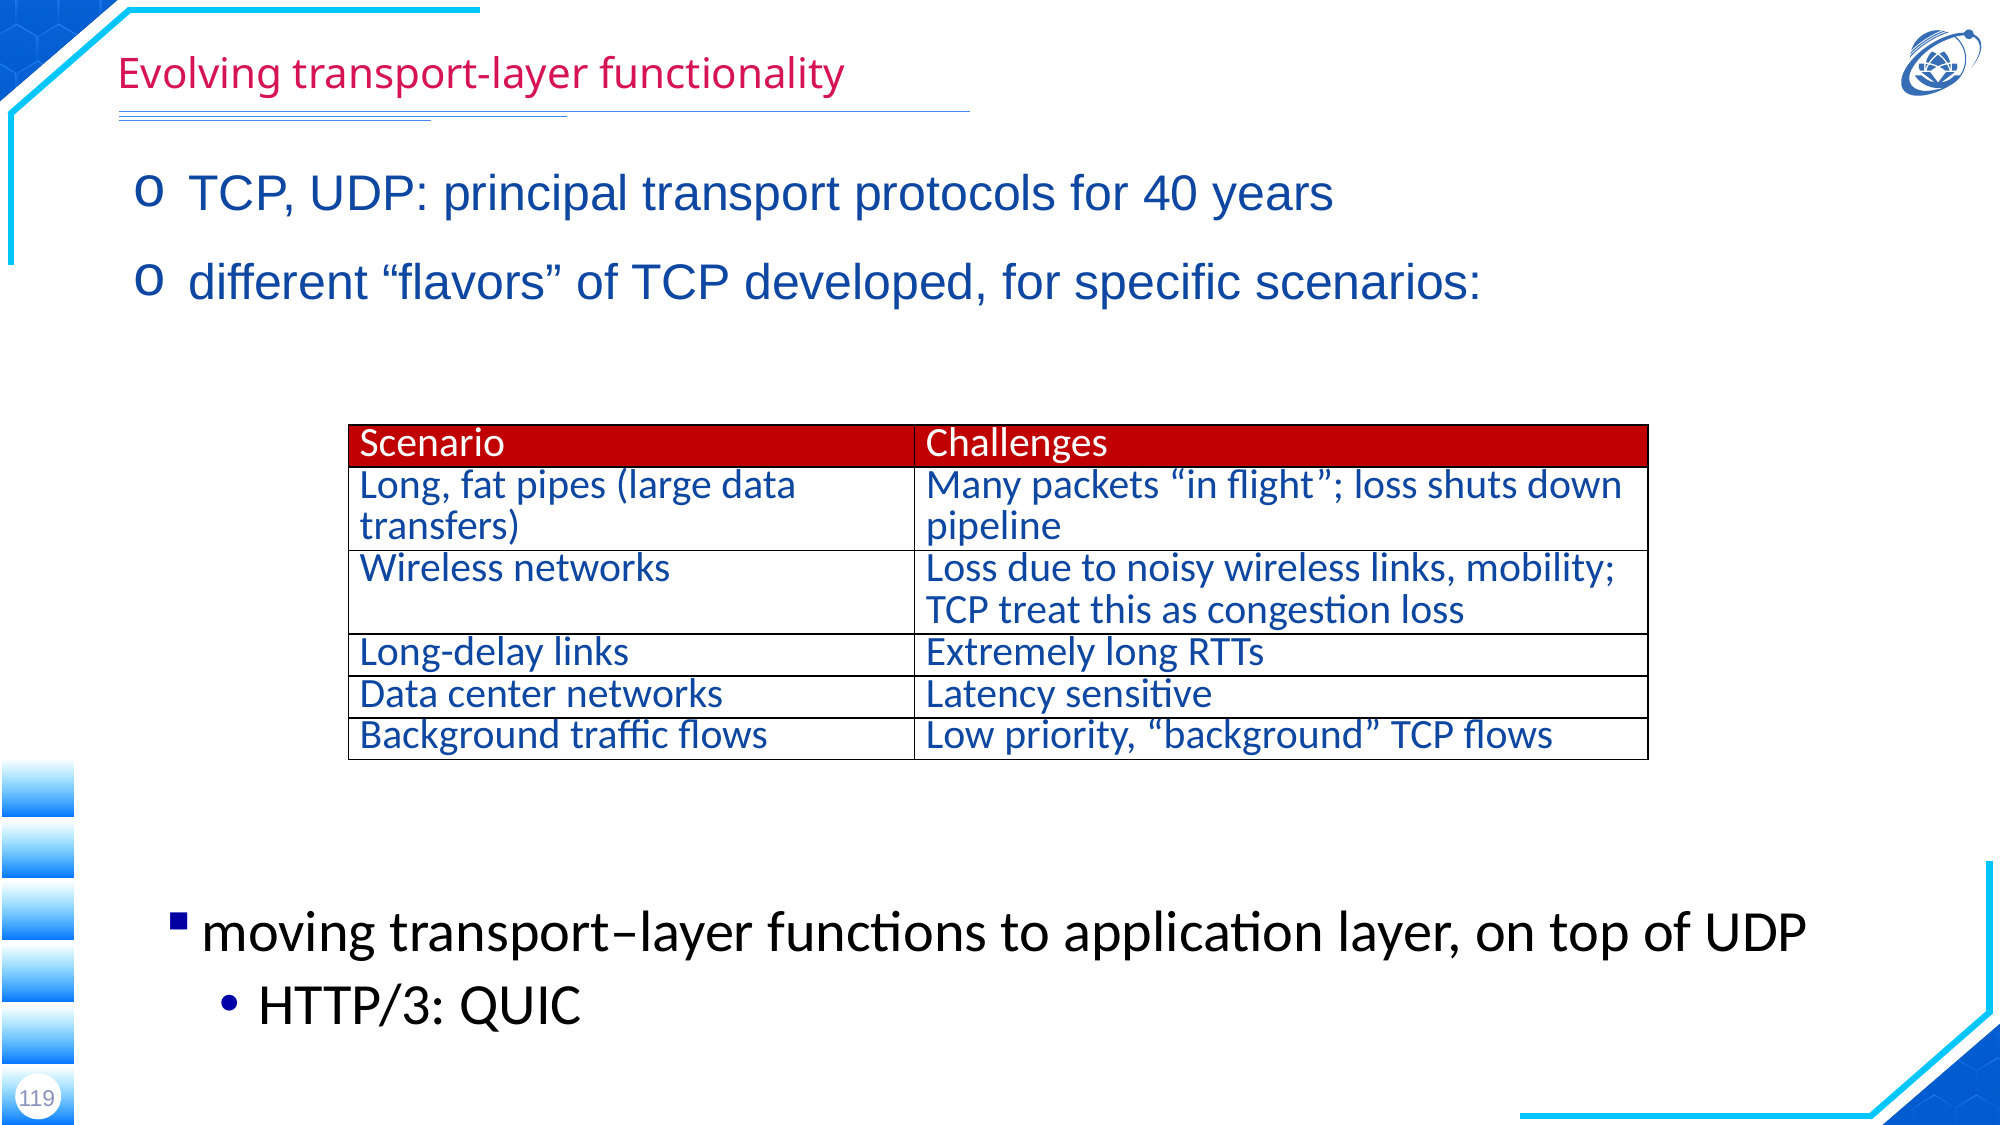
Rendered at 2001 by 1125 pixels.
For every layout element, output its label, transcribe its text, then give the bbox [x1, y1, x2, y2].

table_cell Long, fat pipes (large data transfers) [349, 468, 914, 550]
table_cell Extremely long RTTs [915, 635, 1647, 675]
table_cell Background traffic flows [349, 719, 914, 759]
table_header Scenario [349, 426, 914, 466]
slide_number 119 [0, 1073, 117, 1122]
table_cell Many packets “in flight”; loss shuts down pipeline [915, 468, 1647, 550]
title Evolving transport-layer functionality [117, 28, 1863, 106]
table_cell Loss due to noisy wireless links, mobility; TCP treat this as congestion loss [915, 551, 1647, 633]
text_box moving transport–layer functions to application layer, on top of UDP HTTP/3: QUIC [129, 812, 1855, 1057]
table_cell Low priority, “background” TCP flows [915, 719, 1647, 759]
table_cell Wireless networks [349, 551, 914, 633]
table_header Challenges [915, 426, 1647, 466]
list [1909, 50, 1916, 58]
table_cell Data center networks [349, 677, 914, 717]
table_cell Latency sensitive [915, 677, 1647, 717]
list TCP, UDP: principal transport protocols for 40 years different “flavors” of TCP developed, for specific scenarios: [117, 153, 1863, 1065]
table_cell Long-delay links [349, 635, 914, 675]
